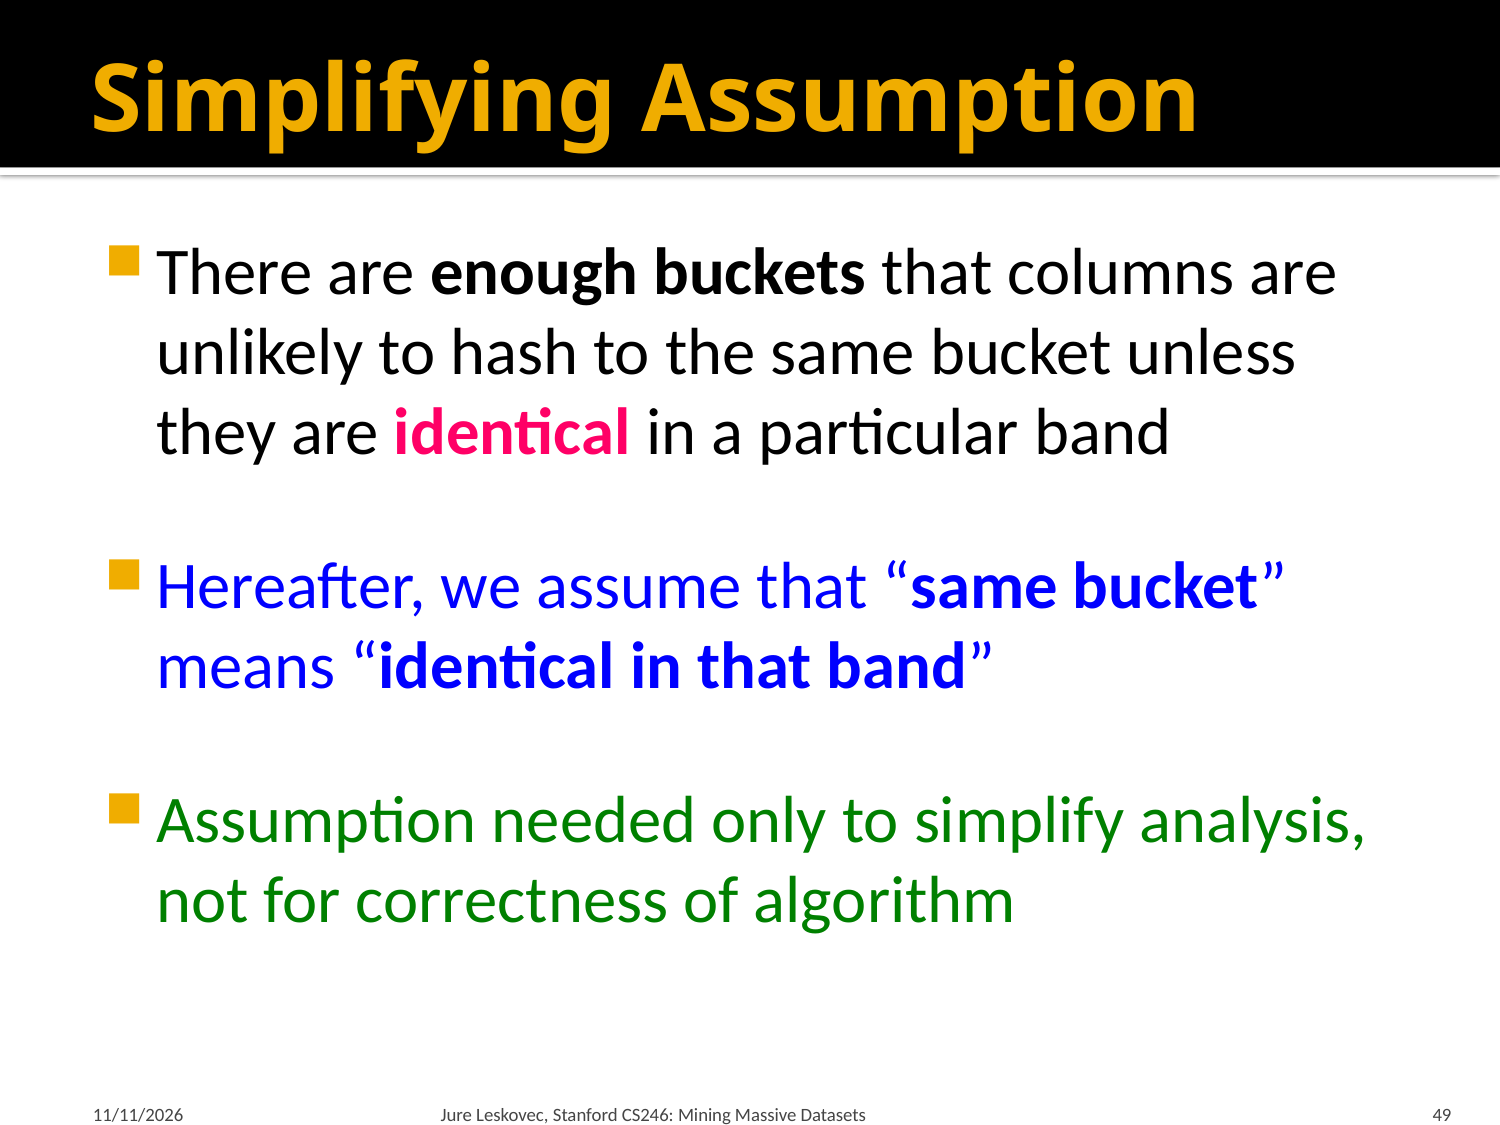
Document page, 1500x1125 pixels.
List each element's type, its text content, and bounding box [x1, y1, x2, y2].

list There are enough buckets that columns are unlikely to hash to the same bucket unless they are identical in a particular band Hereafter, we assume that “same bucket” means “identical in that band” Assumption needed only to simplify analysis, not for correctness of algorithm [75, 212, 1425, 1075]
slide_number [75, 1080, 425, 1125]
slide_number 49 [1345, 1080, 1467, 1125]
title Simplifying Assumption [75, 12, 1425, 175]
footer Jure Leskovec, Stanford CS246: Mining Massive Datasets [433, 1080, 1337, 1125]
